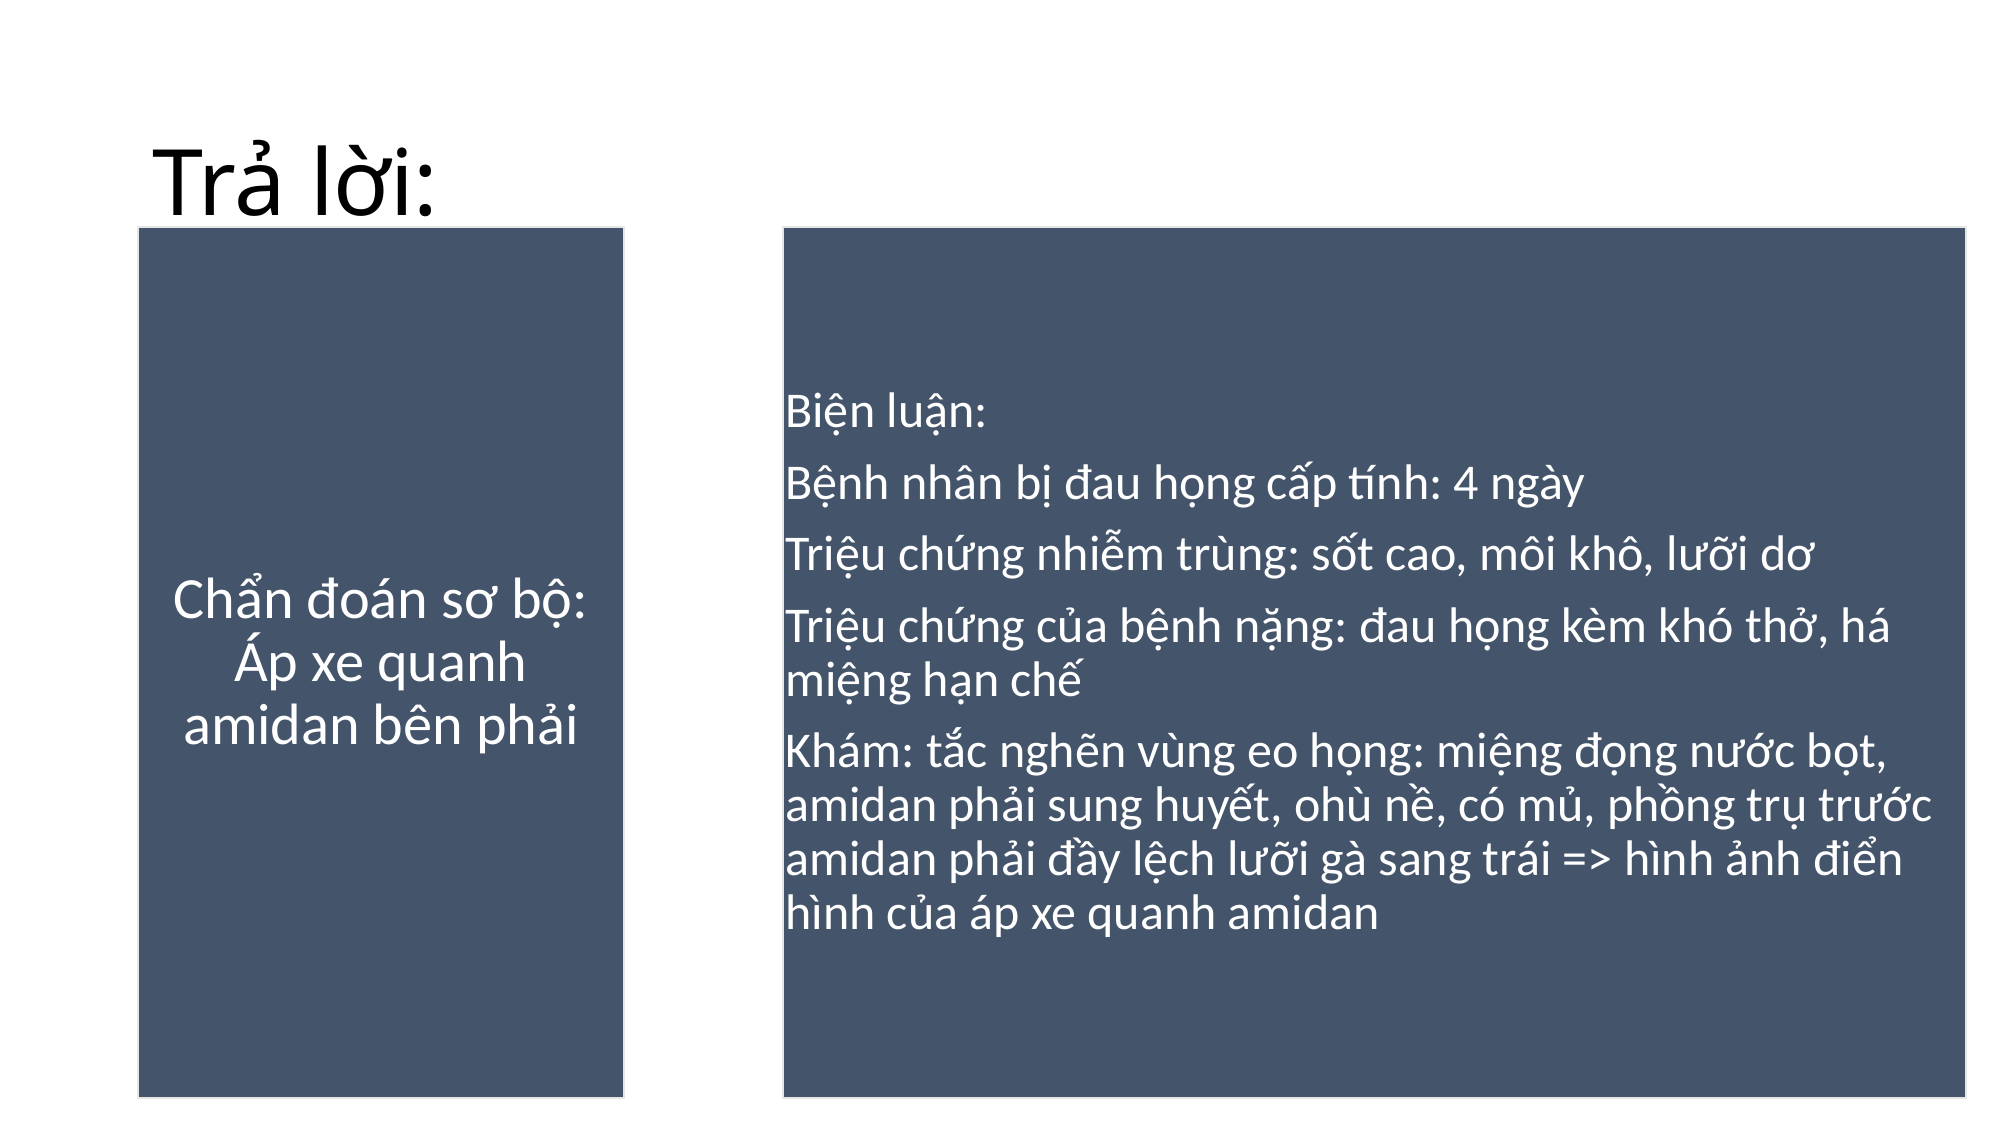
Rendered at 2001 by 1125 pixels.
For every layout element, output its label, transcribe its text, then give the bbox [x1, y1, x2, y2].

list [137, 226, 1967, 1099]
title Trả lời: [137, 76, 1863, 226]
